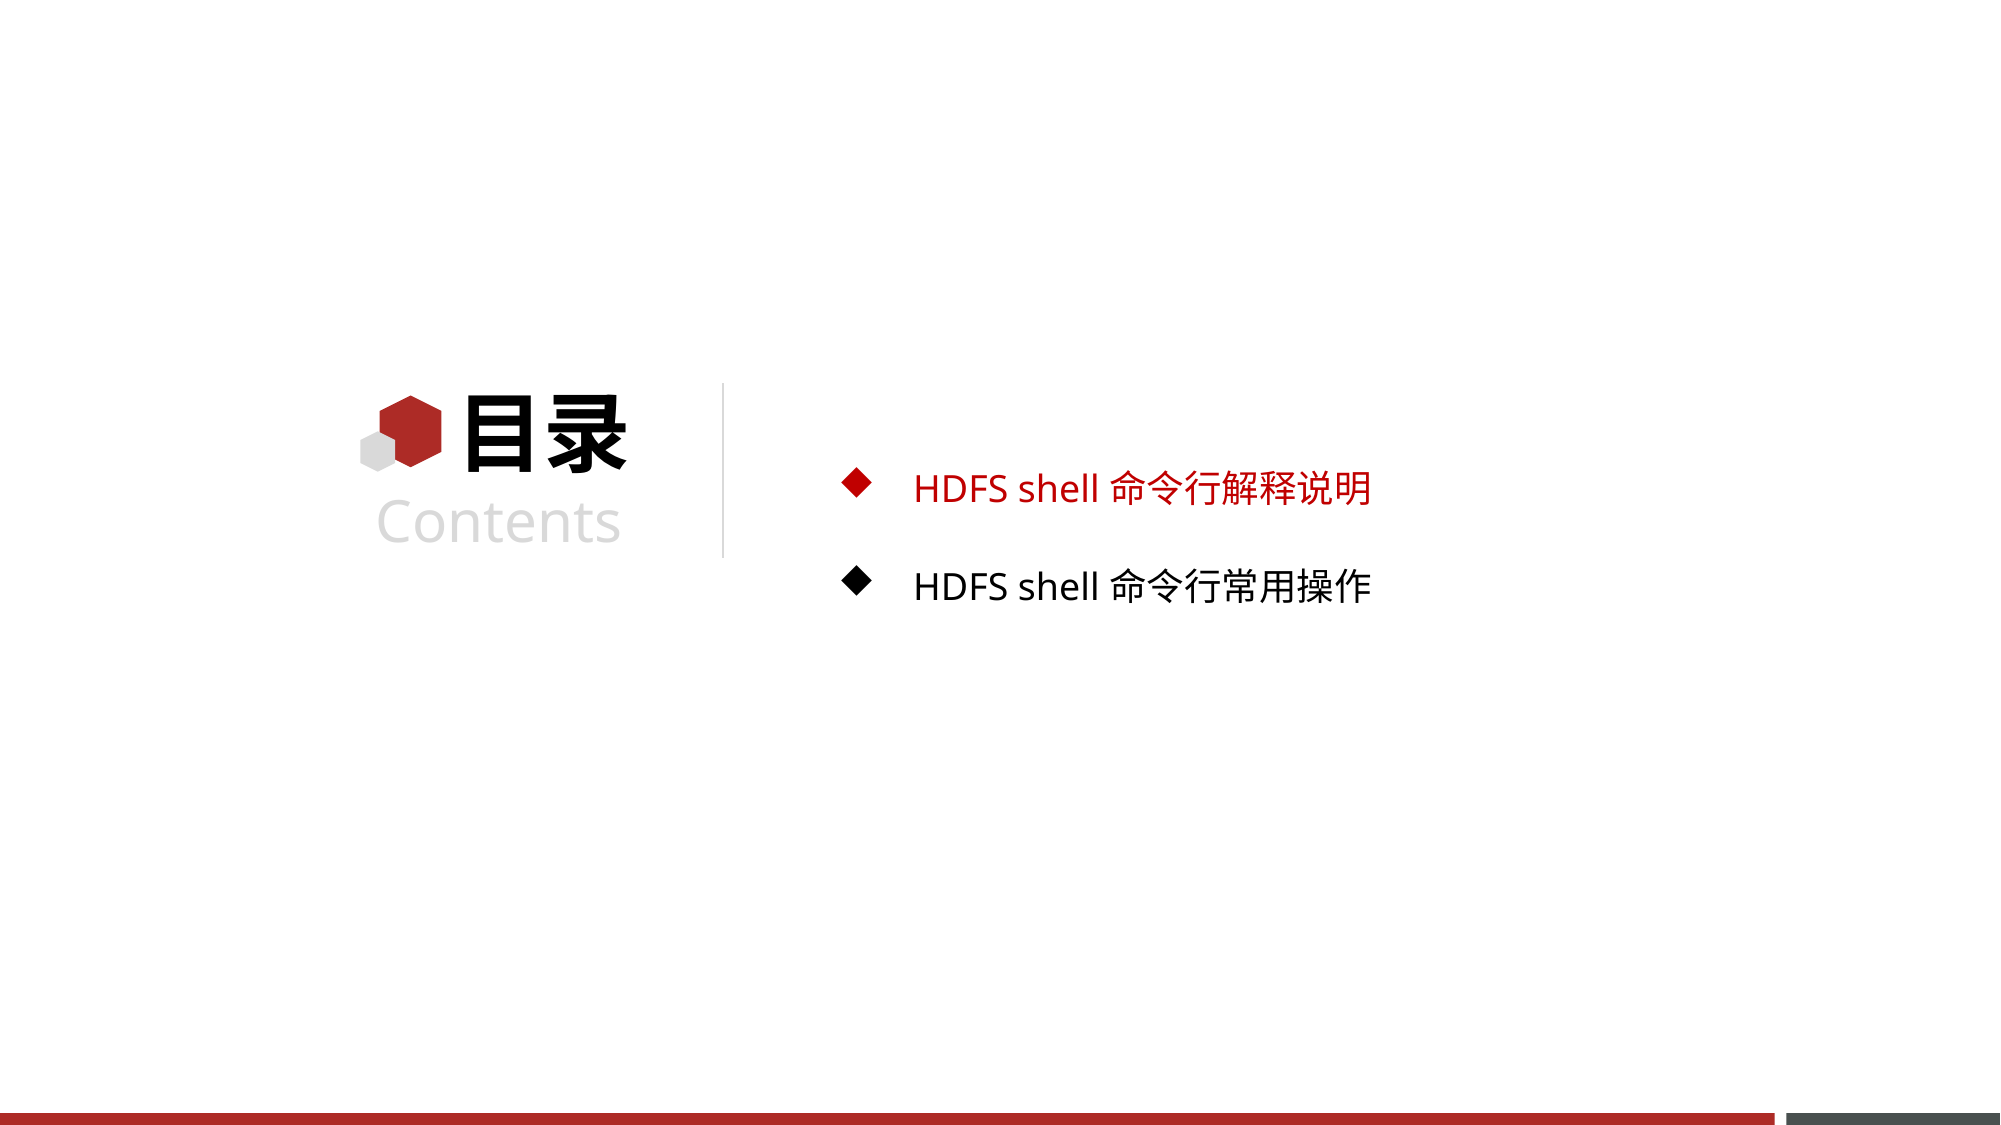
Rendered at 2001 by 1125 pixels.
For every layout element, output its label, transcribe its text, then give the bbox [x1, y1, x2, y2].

list HDFS shell命令行解释说明 HDFS shell命令行常用操作 [823, 165, 1804, 864]
